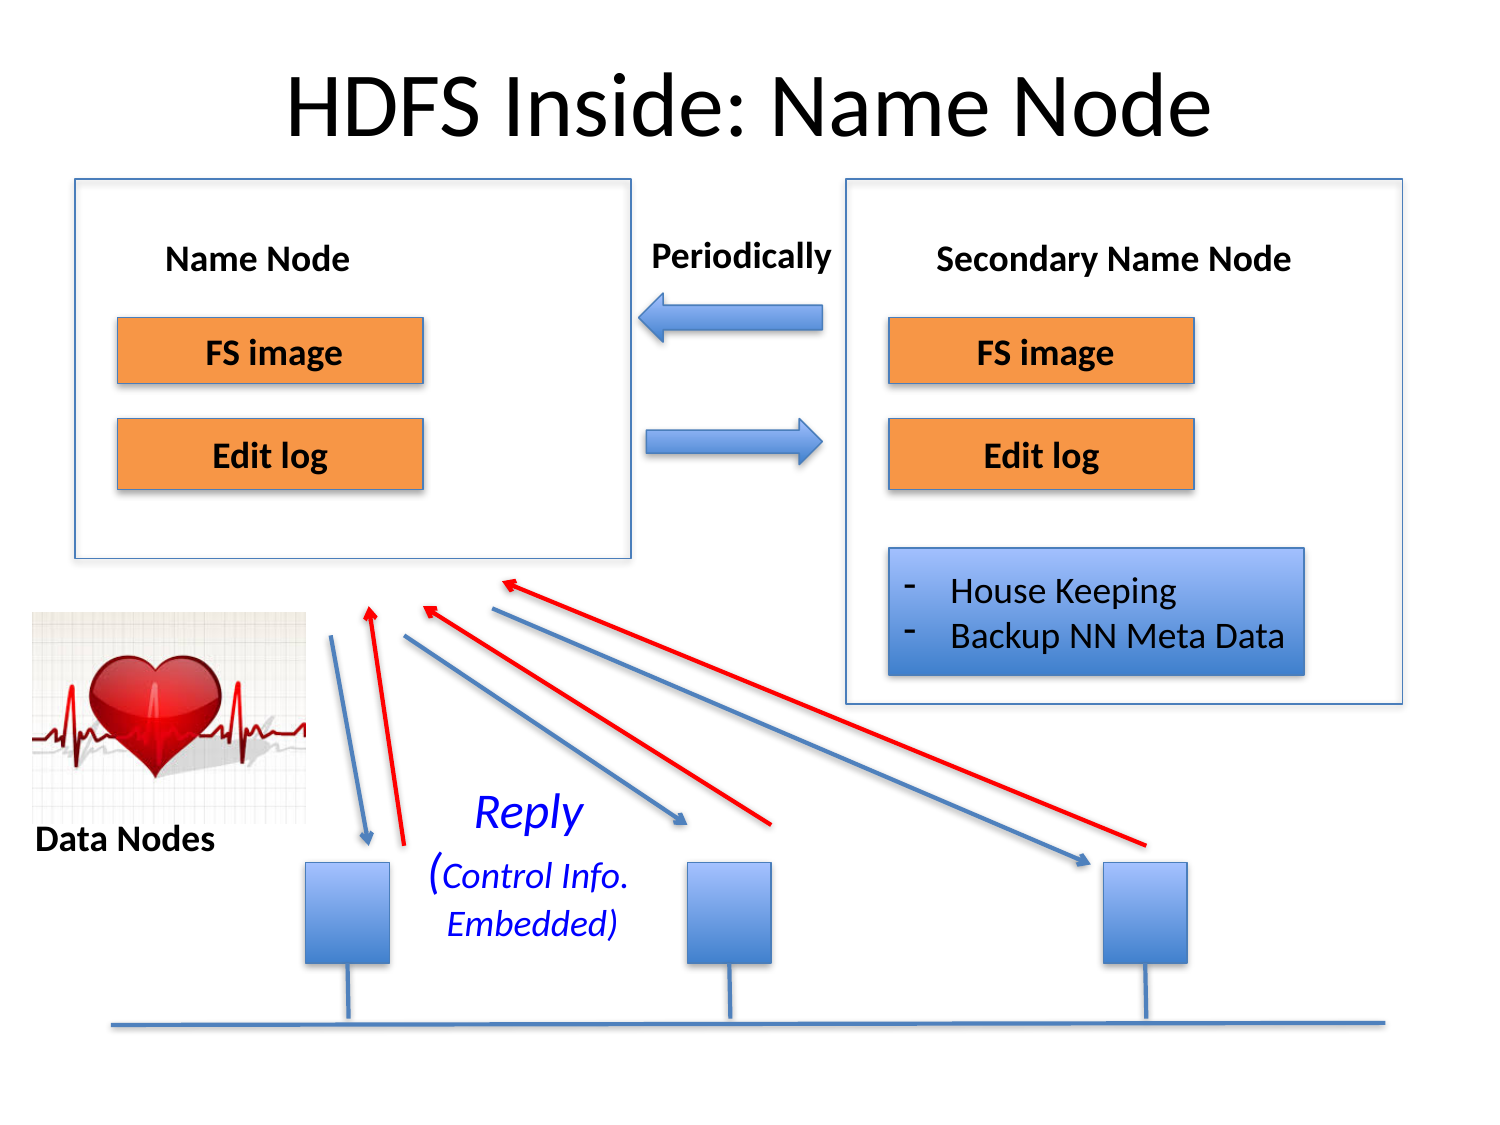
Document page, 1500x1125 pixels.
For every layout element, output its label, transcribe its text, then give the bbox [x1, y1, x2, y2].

text_box Secondary Name Node [921, 227, 1373, 287]
text_box [645, 417, 823, 466]
text_box Data Nodes [20, 806, 331, 866]
text_box [687, 873, 772, 964]
text_box FS image [888, 317, 1195, 384]
picture [32, 611, 306, 825]
text_box FS image [117, 317, 424, 384]
text_box House Keeping Backup NN Meta Data [888, 547, 1305, 676]
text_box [501, 580, 1147, 846]
text_box [305, 862, 390, 964]
text_box [845, 178, 1403, 705]
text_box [422, 605, 494, 633]
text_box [368, 605, 405, 847]
text_box Periodically [636, 224, 889, 284]
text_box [330, 635, 370, 847]
title HDFS Inside: Name Node [75, 5, 1425, 193]
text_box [110, 1022, 1386, 1026]
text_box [403, 635, 486, 826]
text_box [491, 608, 1092, 865]
text_box [74, 178, 632, 559]
text_box [638, 292, 824, 343]
text_box Name Node [150, 227, 461, 287]
text_box Reply (Control Info. Embedded) [411, 833, 645, 952]
text_box [1103, 862, 1188, 964]
text_box Edit log [117, 418, 424, 490]
text_box Edit log [888, 418, 1195, 490]
